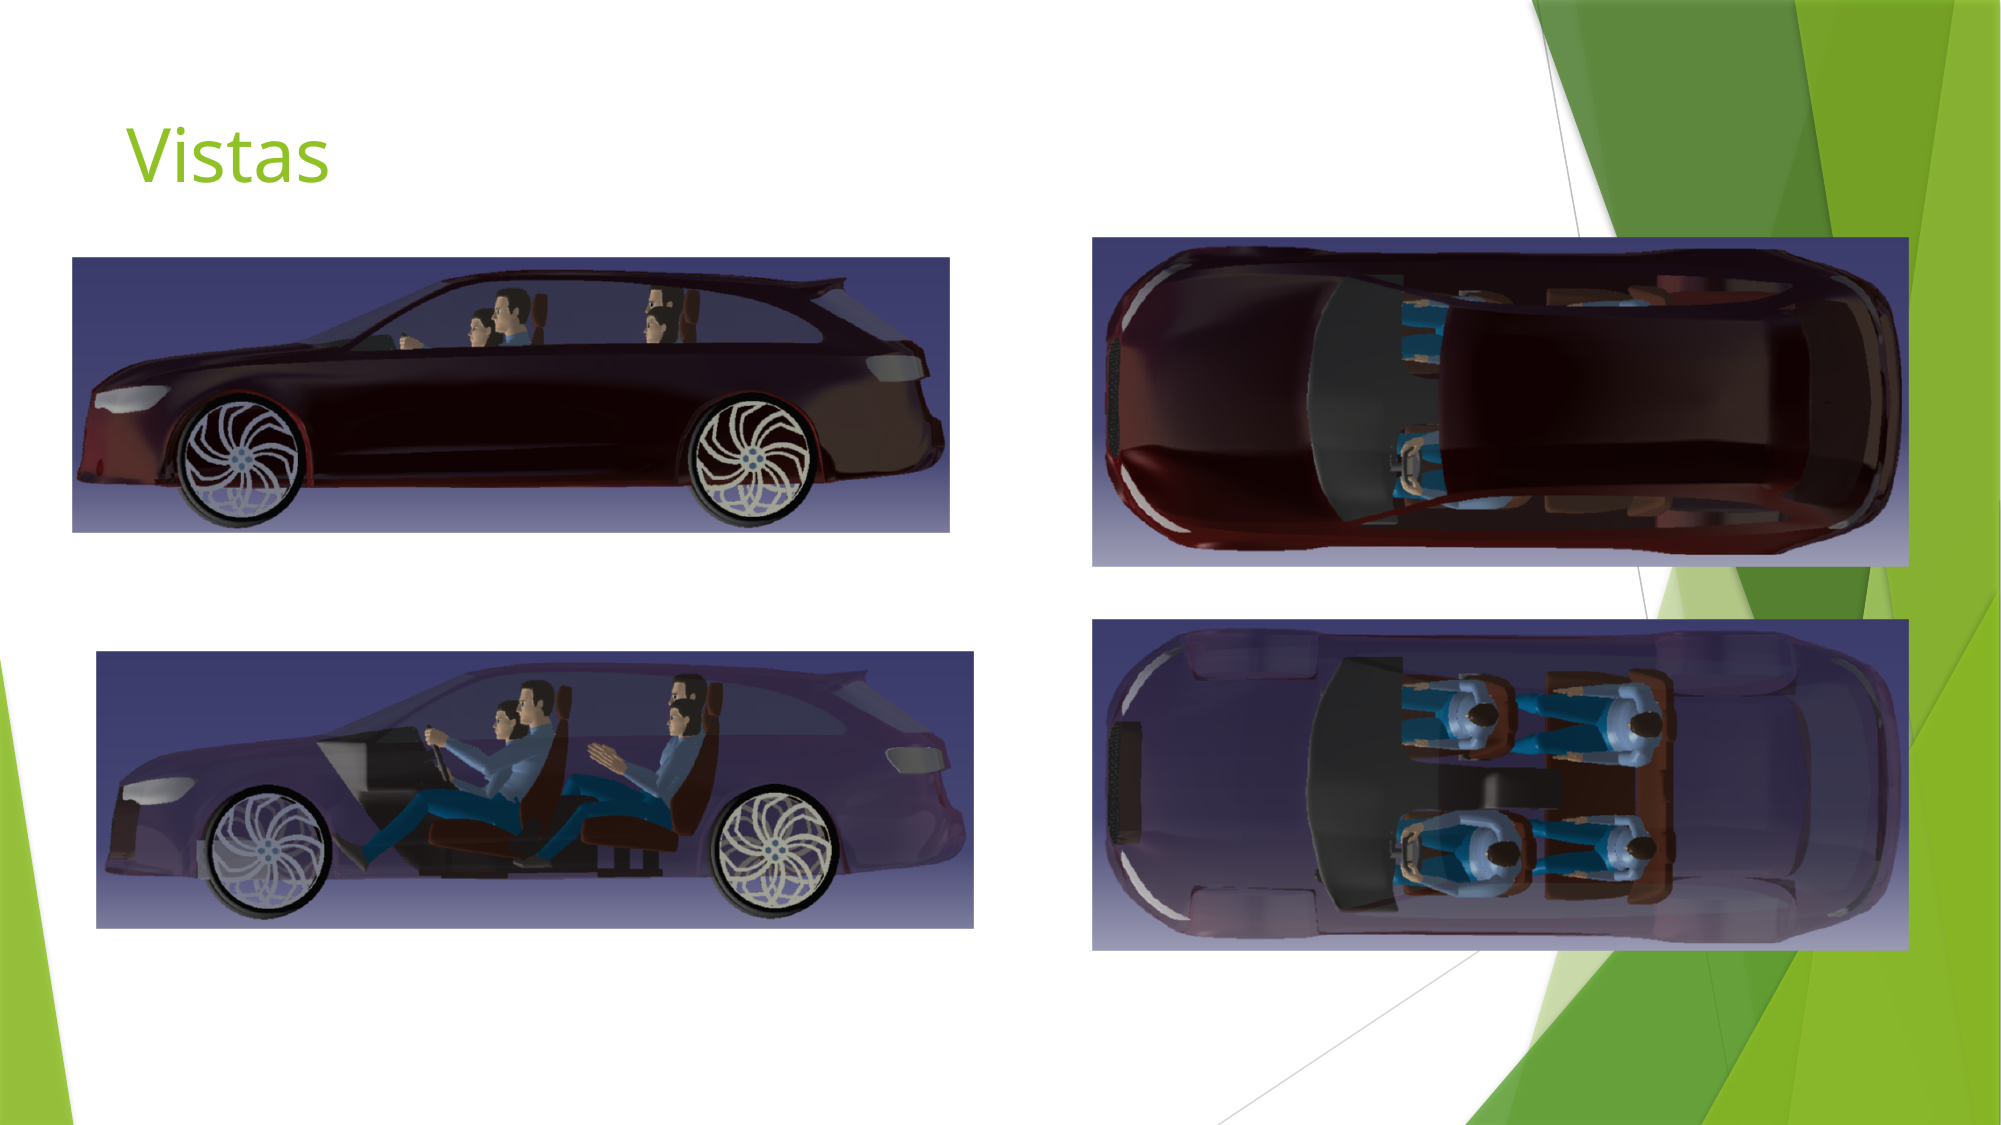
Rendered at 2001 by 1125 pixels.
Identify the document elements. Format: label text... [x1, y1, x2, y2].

picture [1092, 618, 1909, 952]
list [71, 256, 951, 534]
picture [1092, 236, 1909, 568]
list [96, 651, 975, 929]
title Vistas [111, 99, 1522, 317]
